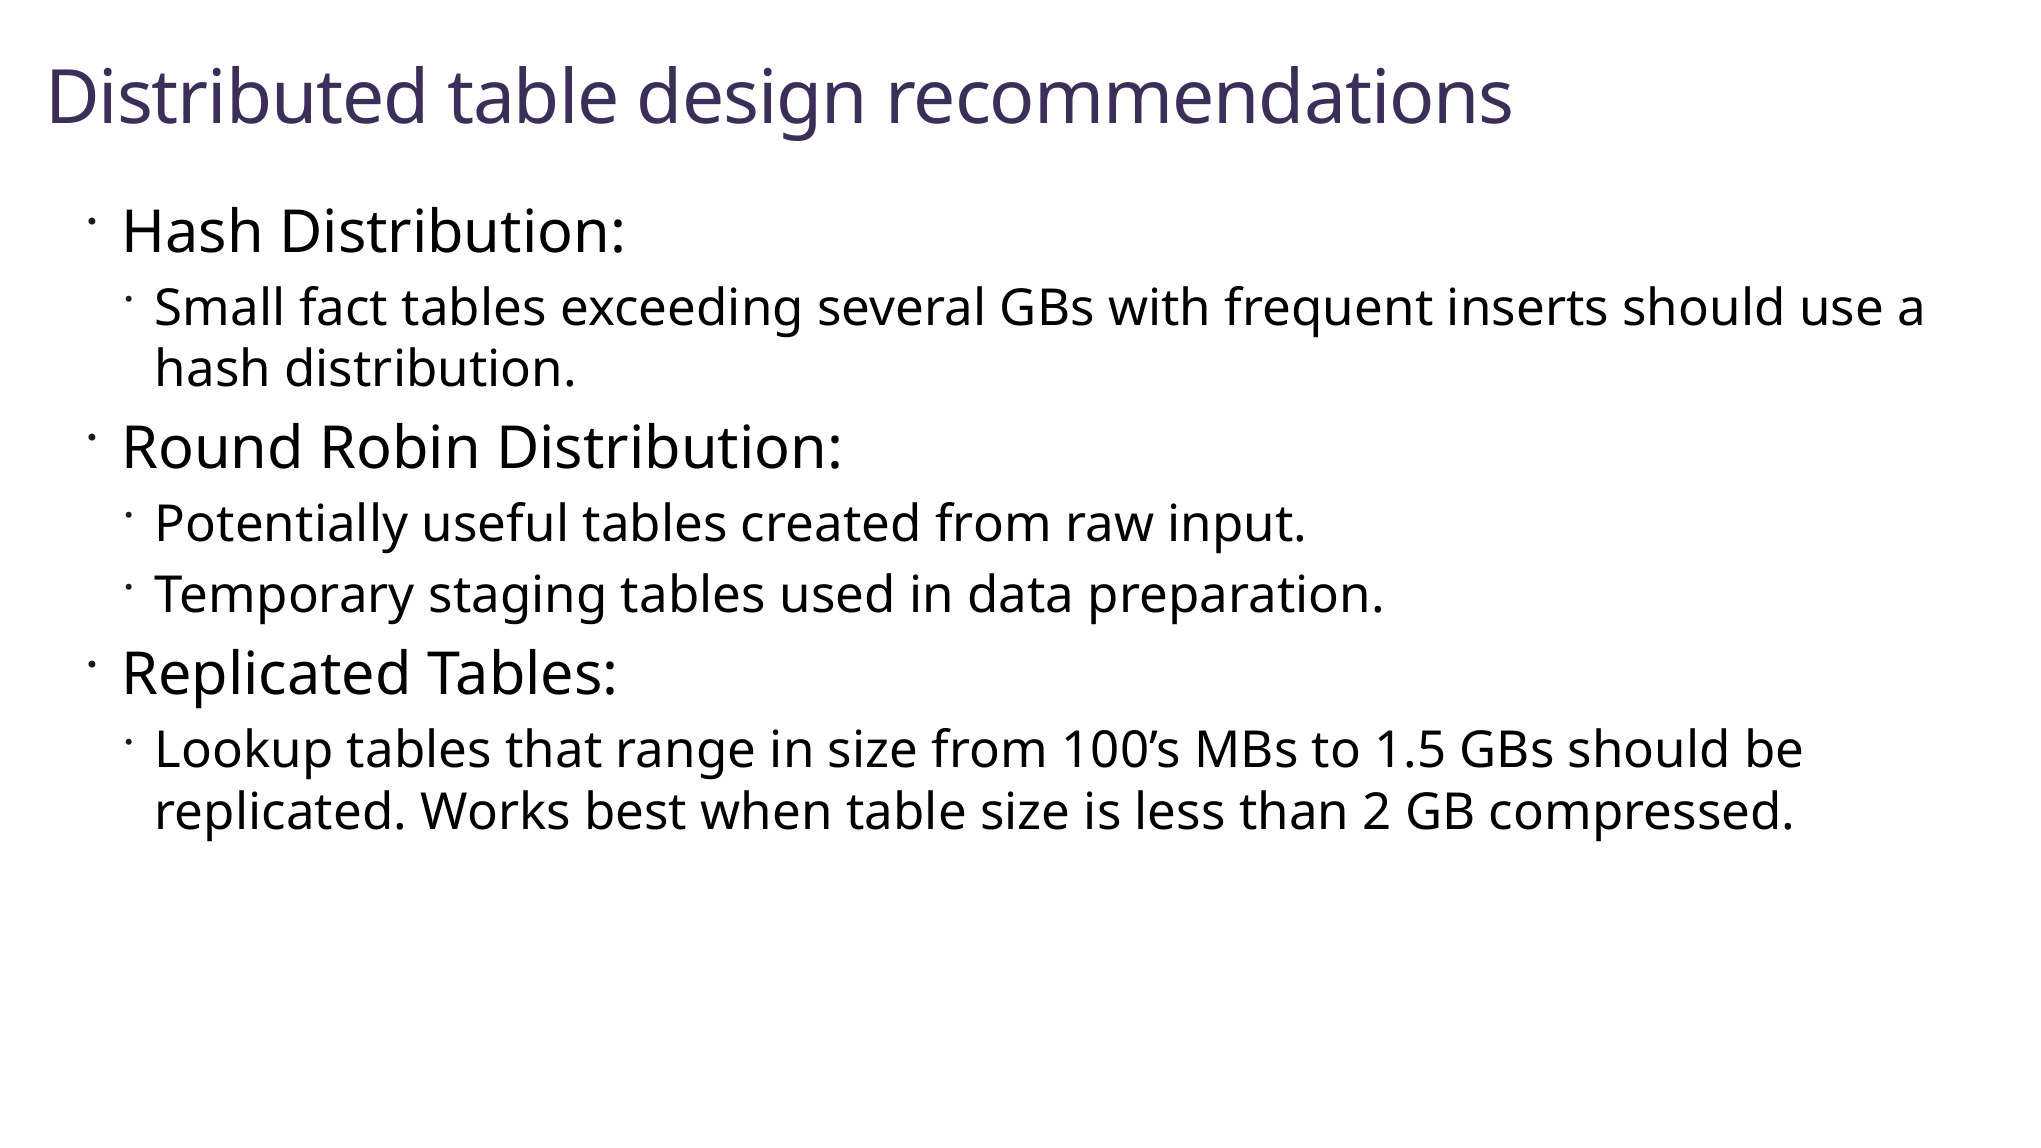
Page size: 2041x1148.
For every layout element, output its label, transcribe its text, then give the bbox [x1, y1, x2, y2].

title Distributed table design recommendations [45, 48, 1996, 140]
list Hash Distribution: Small fact tables exceeding several GBs with frequent inserts should use a hash distribution. Round Robin Distribution: Potentially useful tables created from raw input. Temporary staging tables used in data preparation. Replicated Tables: Lookup tables that range in size from 100’s MBs to 1.5 GBs should be replicated. Works best when table size is less than 2 GB compressed. [44, 192, 1995, 1033]
